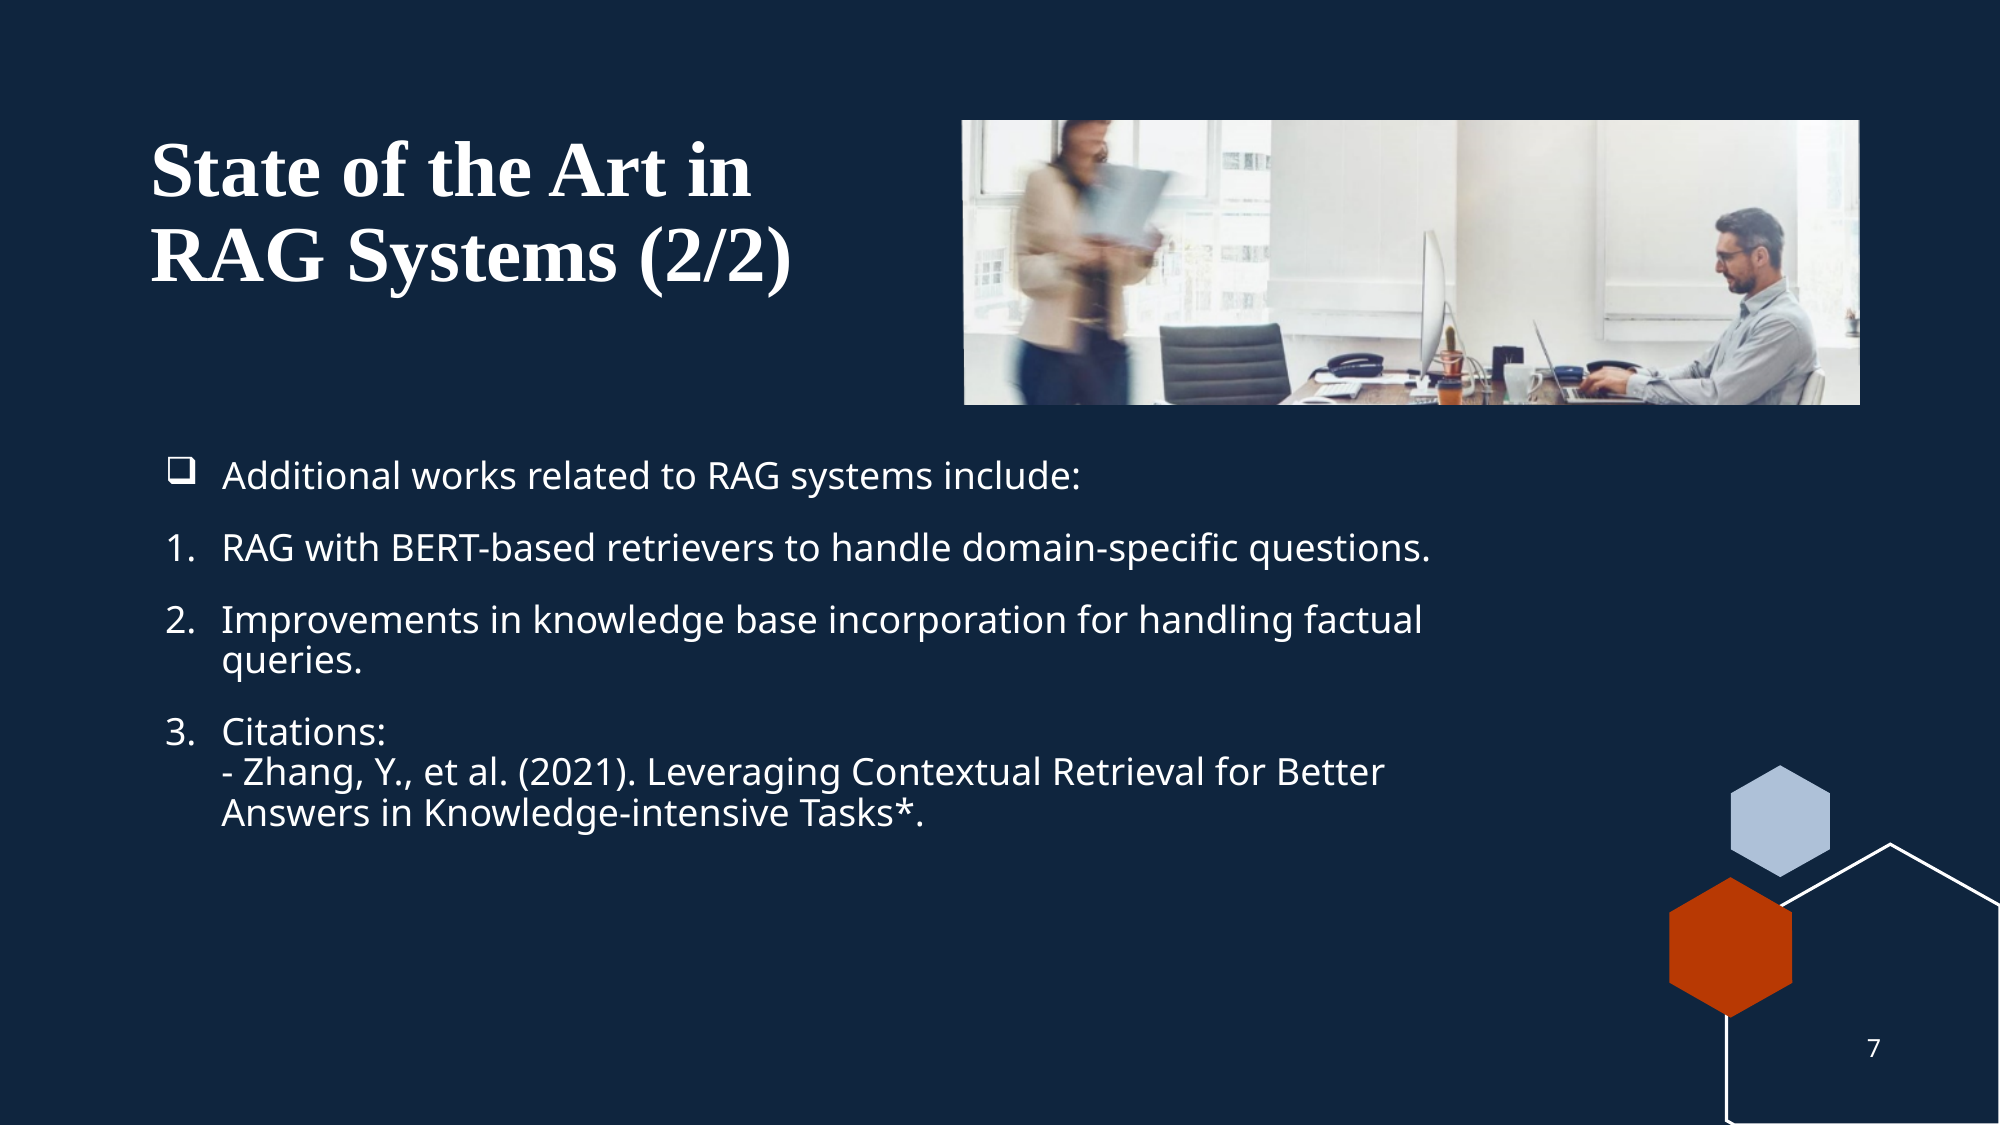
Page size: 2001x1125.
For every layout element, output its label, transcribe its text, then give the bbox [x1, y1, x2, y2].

title State of the Art in RAG Systems (2/2) [150, 120, 915, 405]
slide_number 7 [1836, 1020, 1912, 1080]
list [959, 119, 1860, 405]
list Additional works related to RAG systems include: RAG with BERT-based retrievers to handle domain-specific questions. Improvements in knowledge base incorporation for handling factual queries. Citations: - Zhang, Y., et al. (2021). Leveraging Contextual Retrieval for Better Answers in Knowledge-intensive Tasks*. [150, 450, 1520, 1004]
